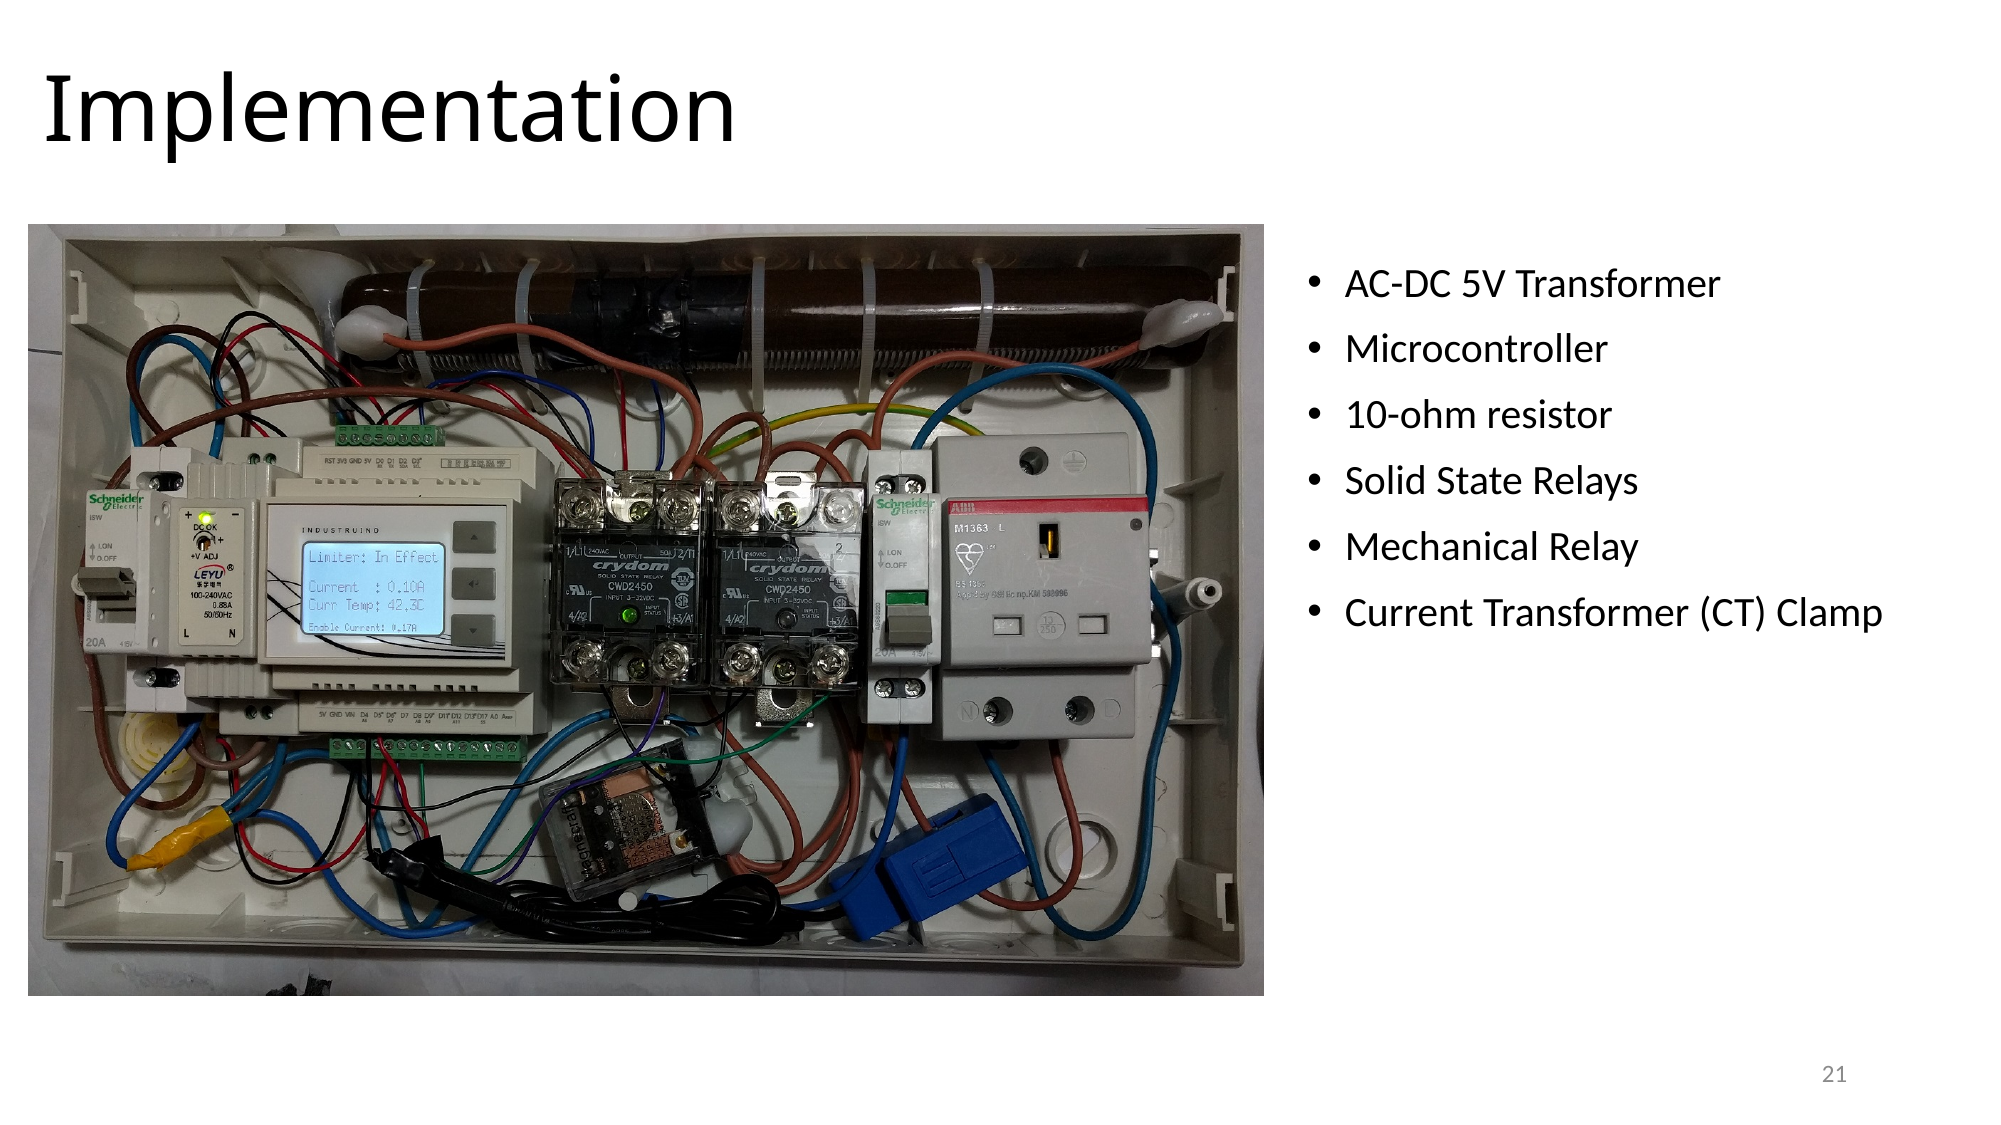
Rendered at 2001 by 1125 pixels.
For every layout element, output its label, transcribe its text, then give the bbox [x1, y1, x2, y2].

slide_number 21 [1412, 1042, 1863, 1103]
list AC-DC 5V Transformer Microcontroller 10-ohm resistor Solid State Relays Mechanical Relay Current Transformer (CT) Clamp [1292, 253, 1940, 968]
picture [28, 224, 1264, 996]
title Implementation [28, 33, 958, 191]
